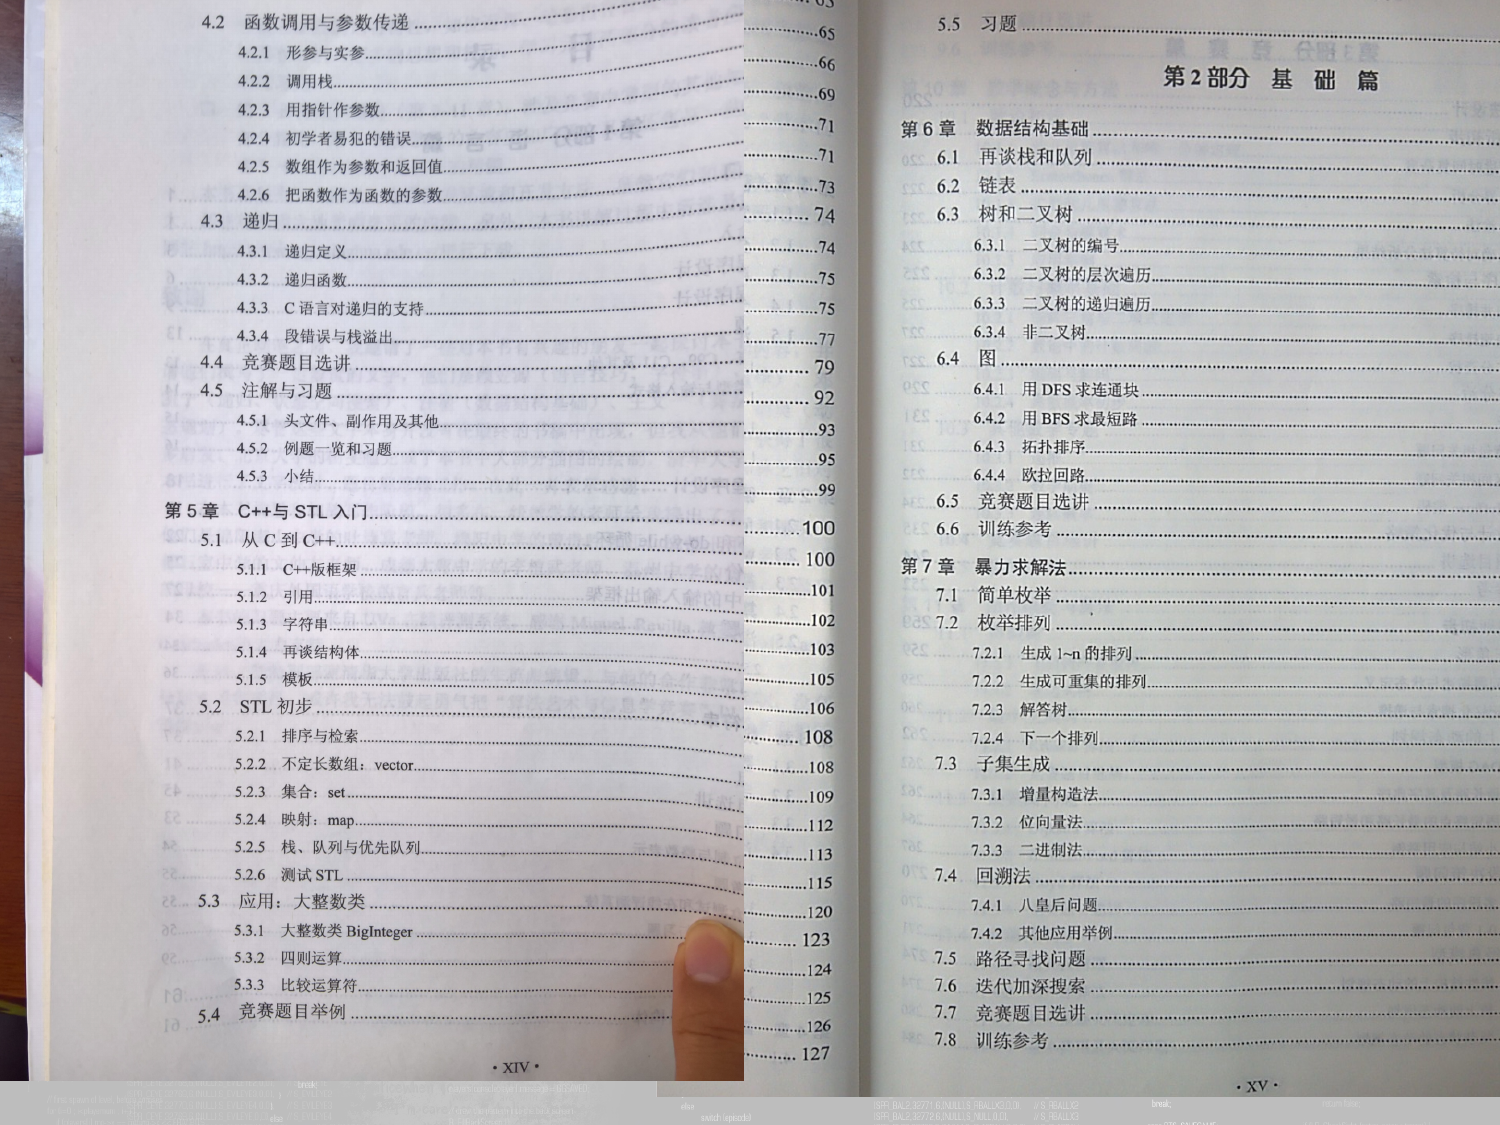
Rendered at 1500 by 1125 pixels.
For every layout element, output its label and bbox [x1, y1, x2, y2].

picture [0, 0, 1500, 1096]
list [0, 124, 881, 944]
